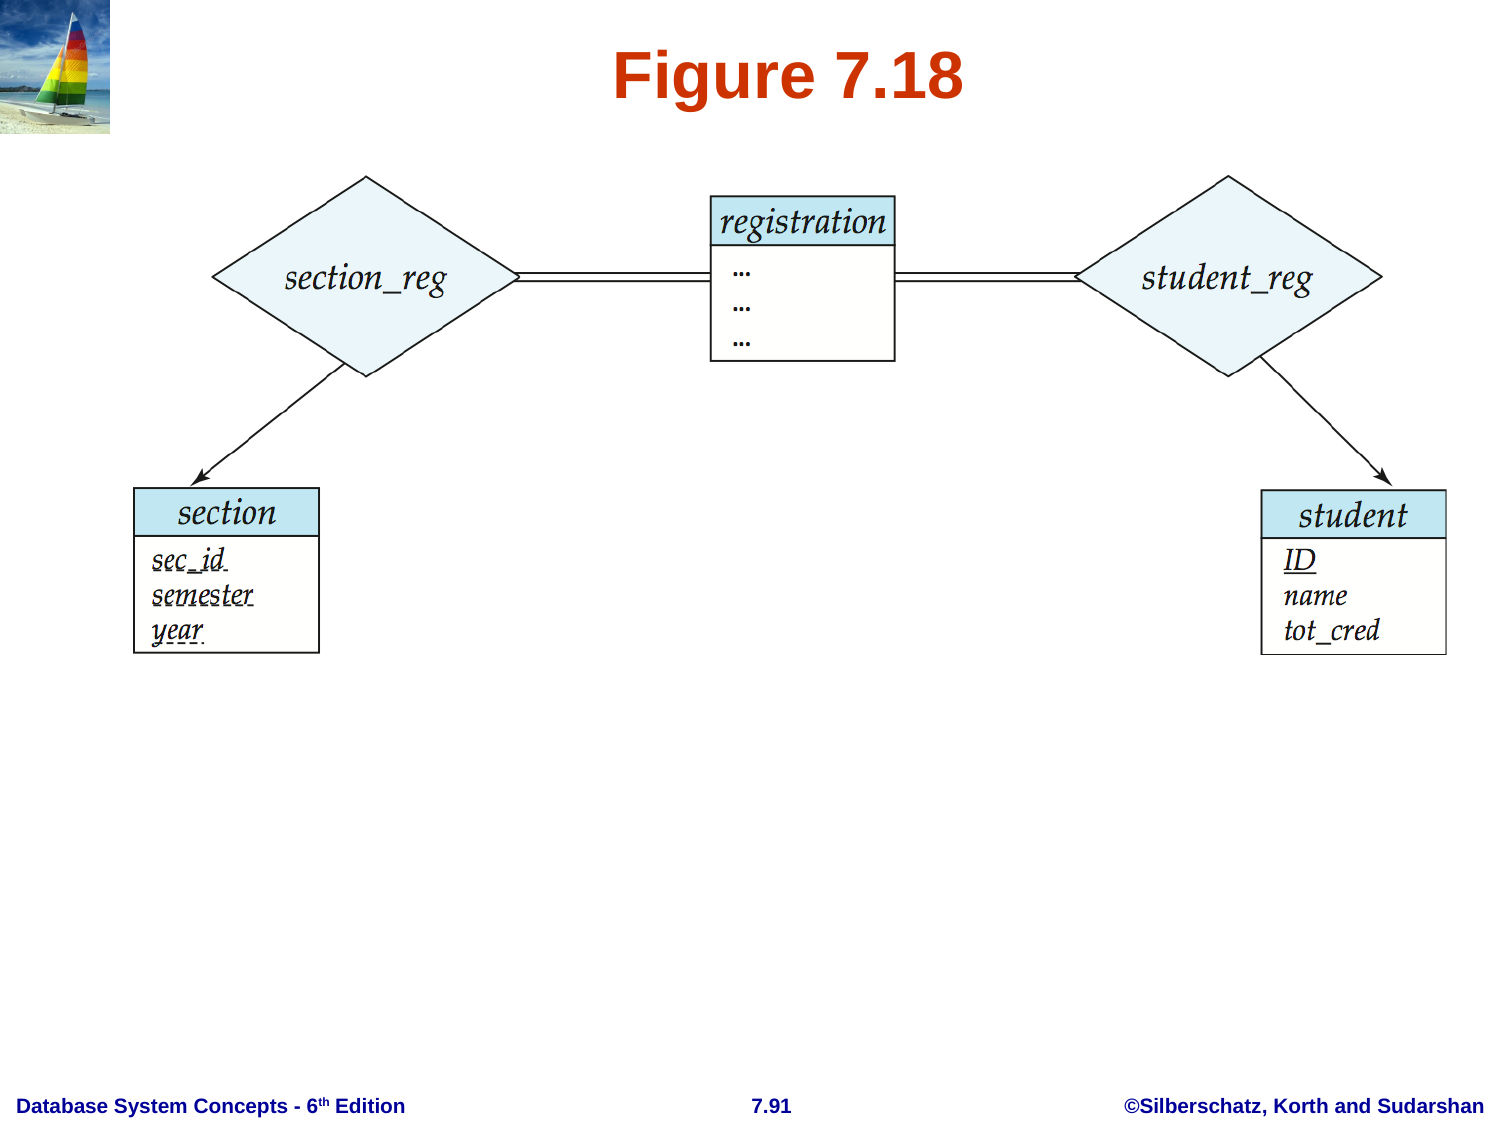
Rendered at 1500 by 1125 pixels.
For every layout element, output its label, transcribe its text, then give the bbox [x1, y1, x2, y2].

picture [0, 0, 110, 134]
picture [133, 171, 1447, 655]
title Figure 7.18 [125, 18, 1452, 120]
